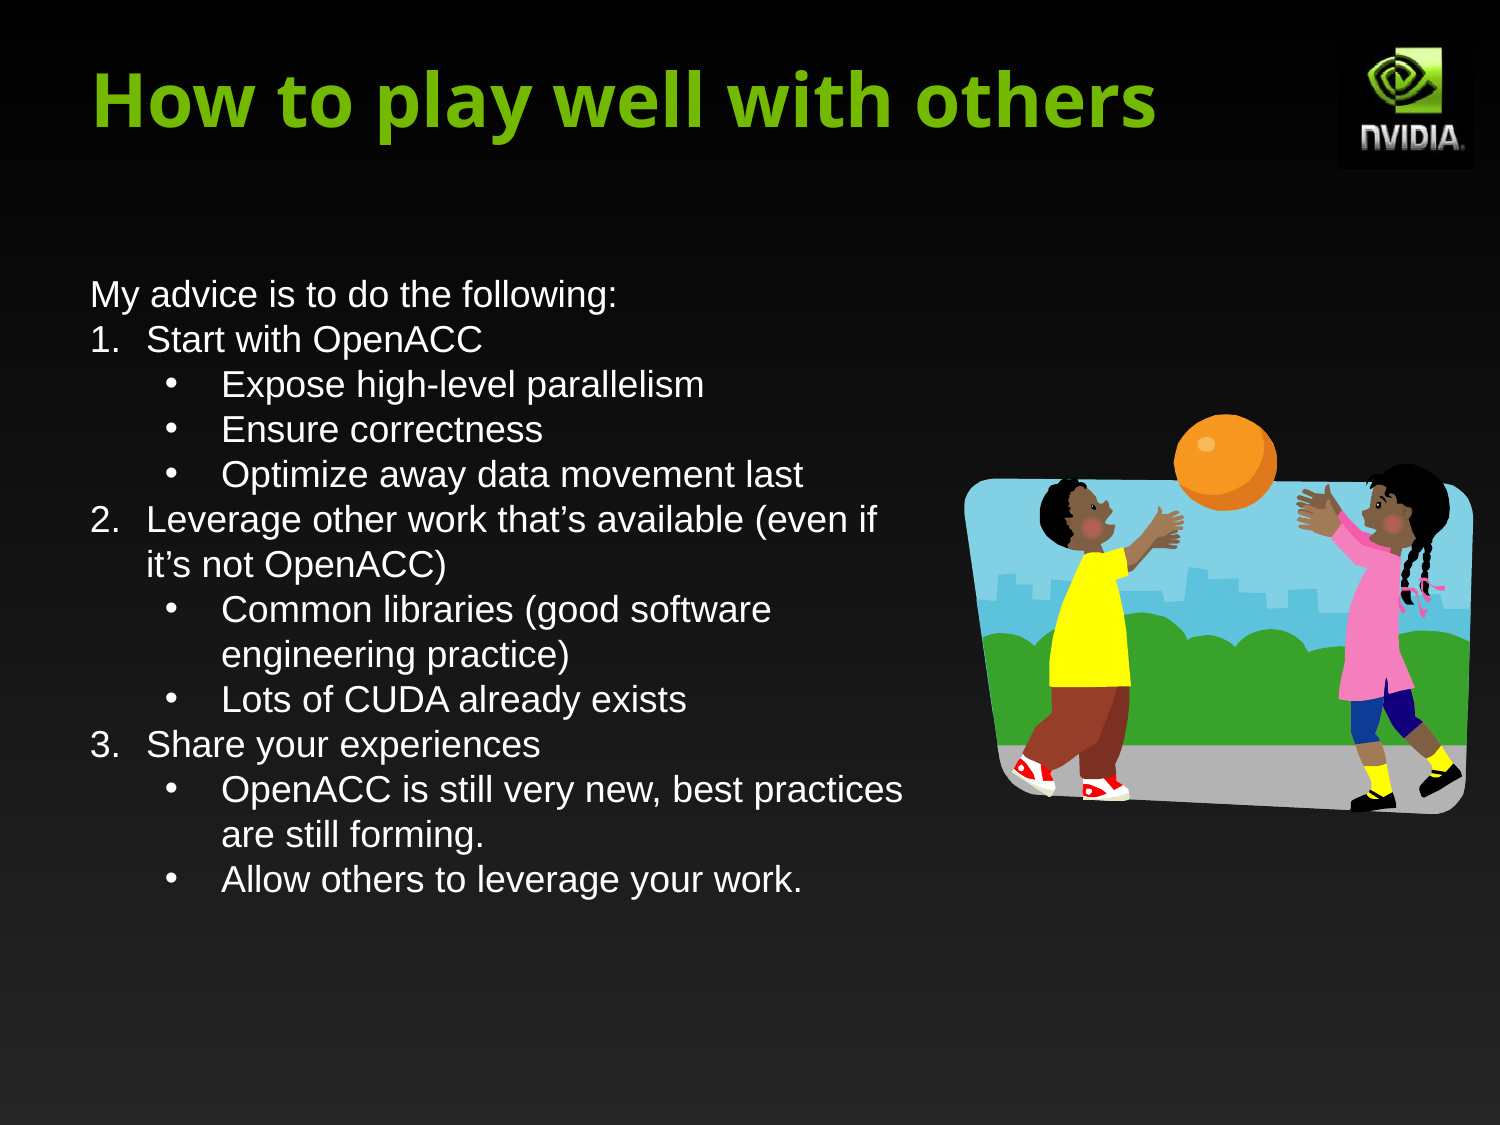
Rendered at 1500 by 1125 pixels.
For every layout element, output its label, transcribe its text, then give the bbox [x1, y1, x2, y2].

picture [1338, 36, 1474, 169]
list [962, 412, 1476, 816]
text_box My advice is to do the following: Start with OpenACC Expose high-level parallelism Ensure correctness Optimize away data movement last Leverage other work that’s available (even if it’s not OpenACC) Common libraries (good software engineering practice) Lots of CUDA already exists Share your experiences OpenACC is still very new, best practices are still forming. Allow others to leverage your work. [75, 262, 938, 1038]
title How to play well with others [74, 44, 1334, 152]
